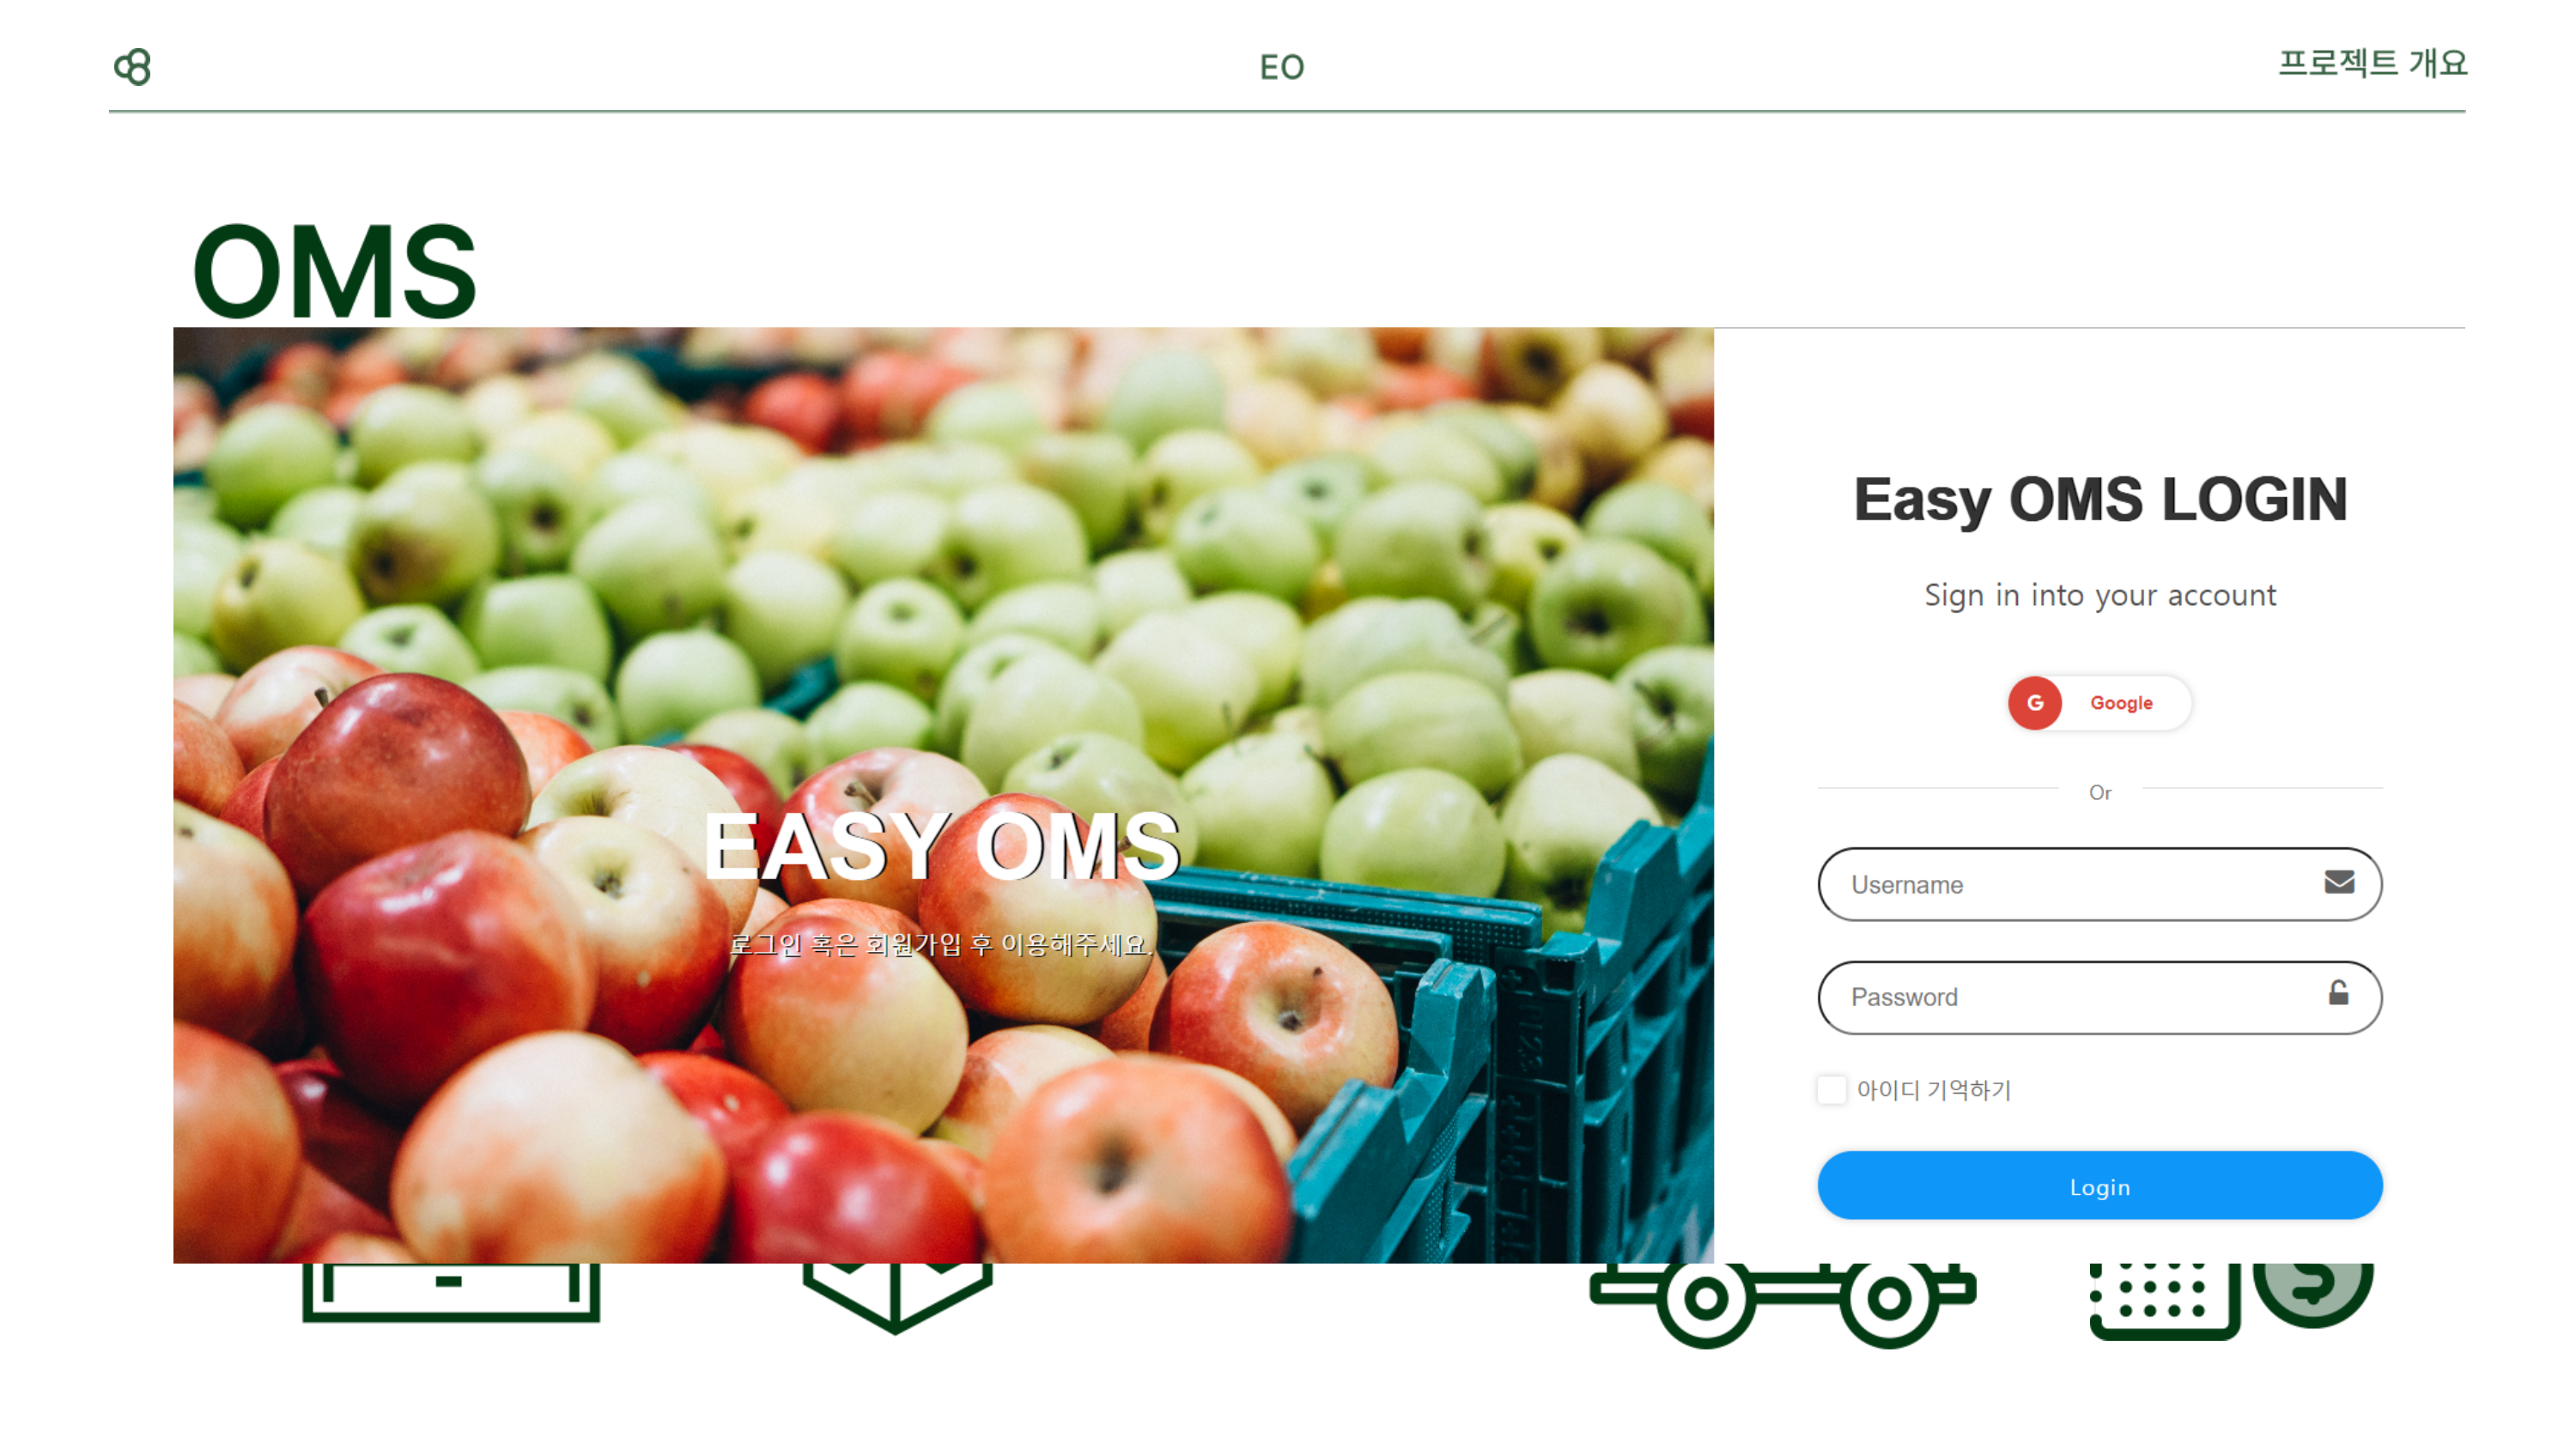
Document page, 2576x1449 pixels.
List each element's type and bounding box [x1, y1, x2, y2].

picture [114, 48, 150, 86]
picture [109, 23, 2572, 1350]
